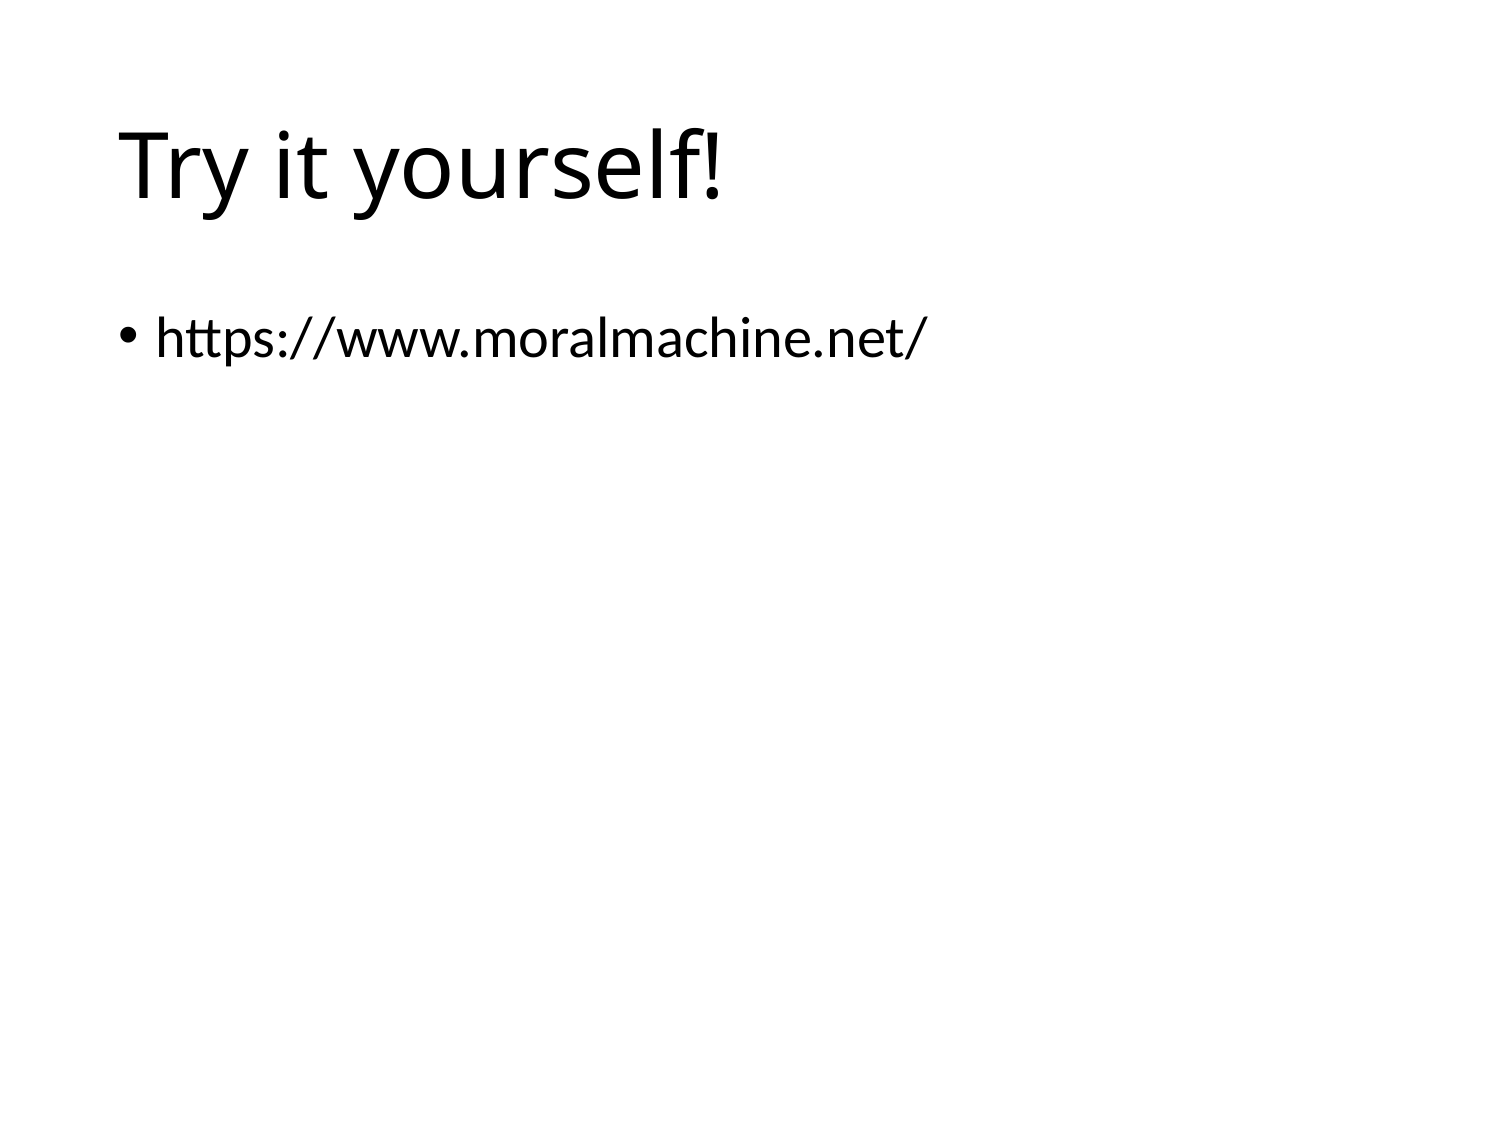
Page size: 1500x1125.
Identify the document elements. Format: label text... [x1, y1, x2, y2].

title Try it yourself! [103, 59, 1397, 278]
list https://www.moralmachine.net/ [103, 299, 1397, 1014]
